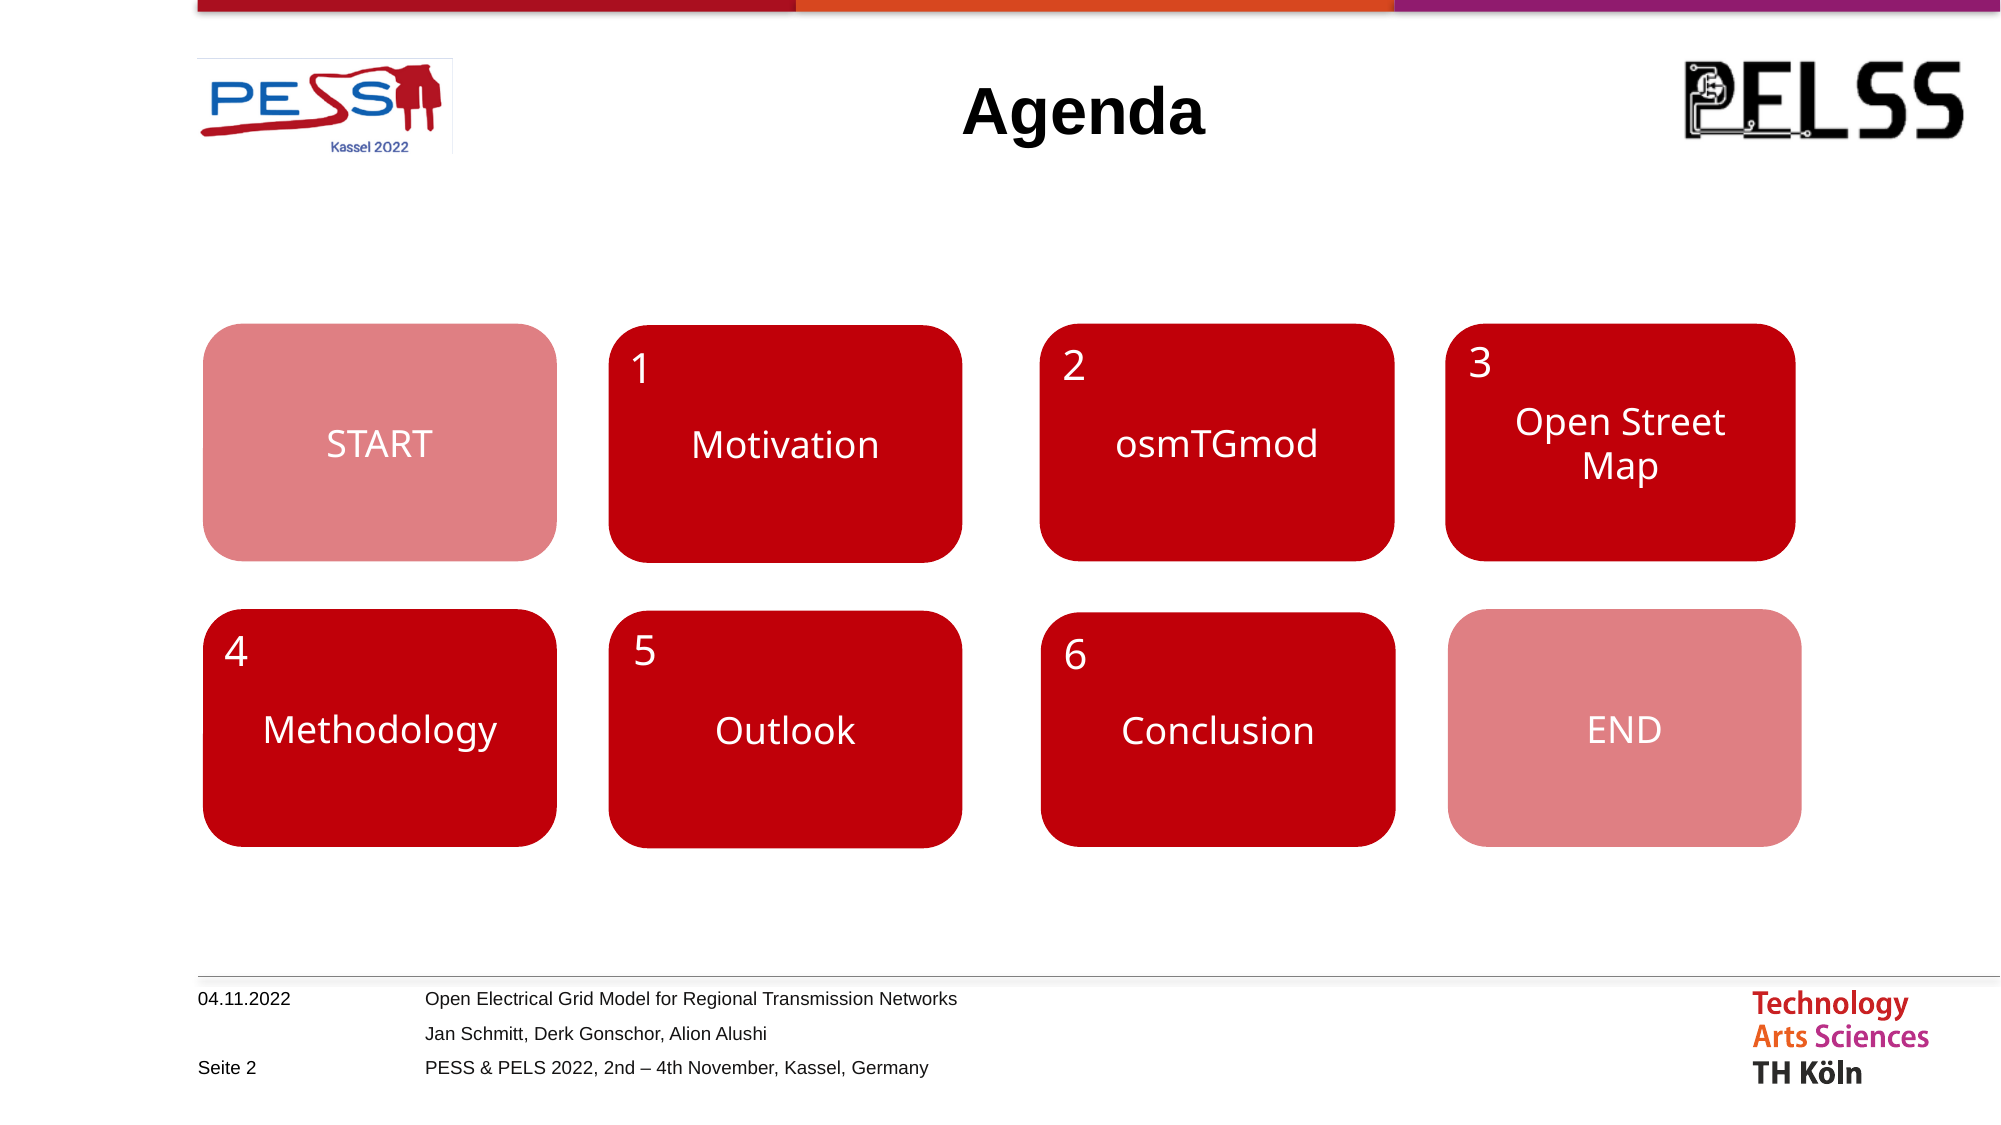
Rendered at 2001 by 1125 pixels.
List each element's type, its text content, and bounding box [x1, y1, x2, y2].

text_box Motivation [606, 323, 965, 565]
text_box 5 [610, 608, 734, 737]
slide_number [197, 986, 411, 1016]
text_box 3 [1445, 320, 1569, 450]
text_box 4 [201, 609, 325, 737]
text_box Open Street Map [1443, 321, 1798, 564]
text_box osmTGmod [1037, 321, 1397, 564]
title Agenda [197, 85, 1970, 203]
text_box 1 [606, 326, 730, 454]
text_box 6 [1040, 612, 1164, 740]
text_box START [200, 321, 559, 564]
text_box Methodology [200, 607, 559, 849]
text_box Conclusion [1038, 610, 1398, 850]
picture [197, 58, 453, 85]
slide_number Seite 2 [197, 1043, 411, 1079]
text_box END [1445, 607, 1804, 849]
text_box 2 [1039, 323, 1163, 451]
picture [1677, 54, 1970, 85]
text_box Outlook [606, 608, 965, 851]
